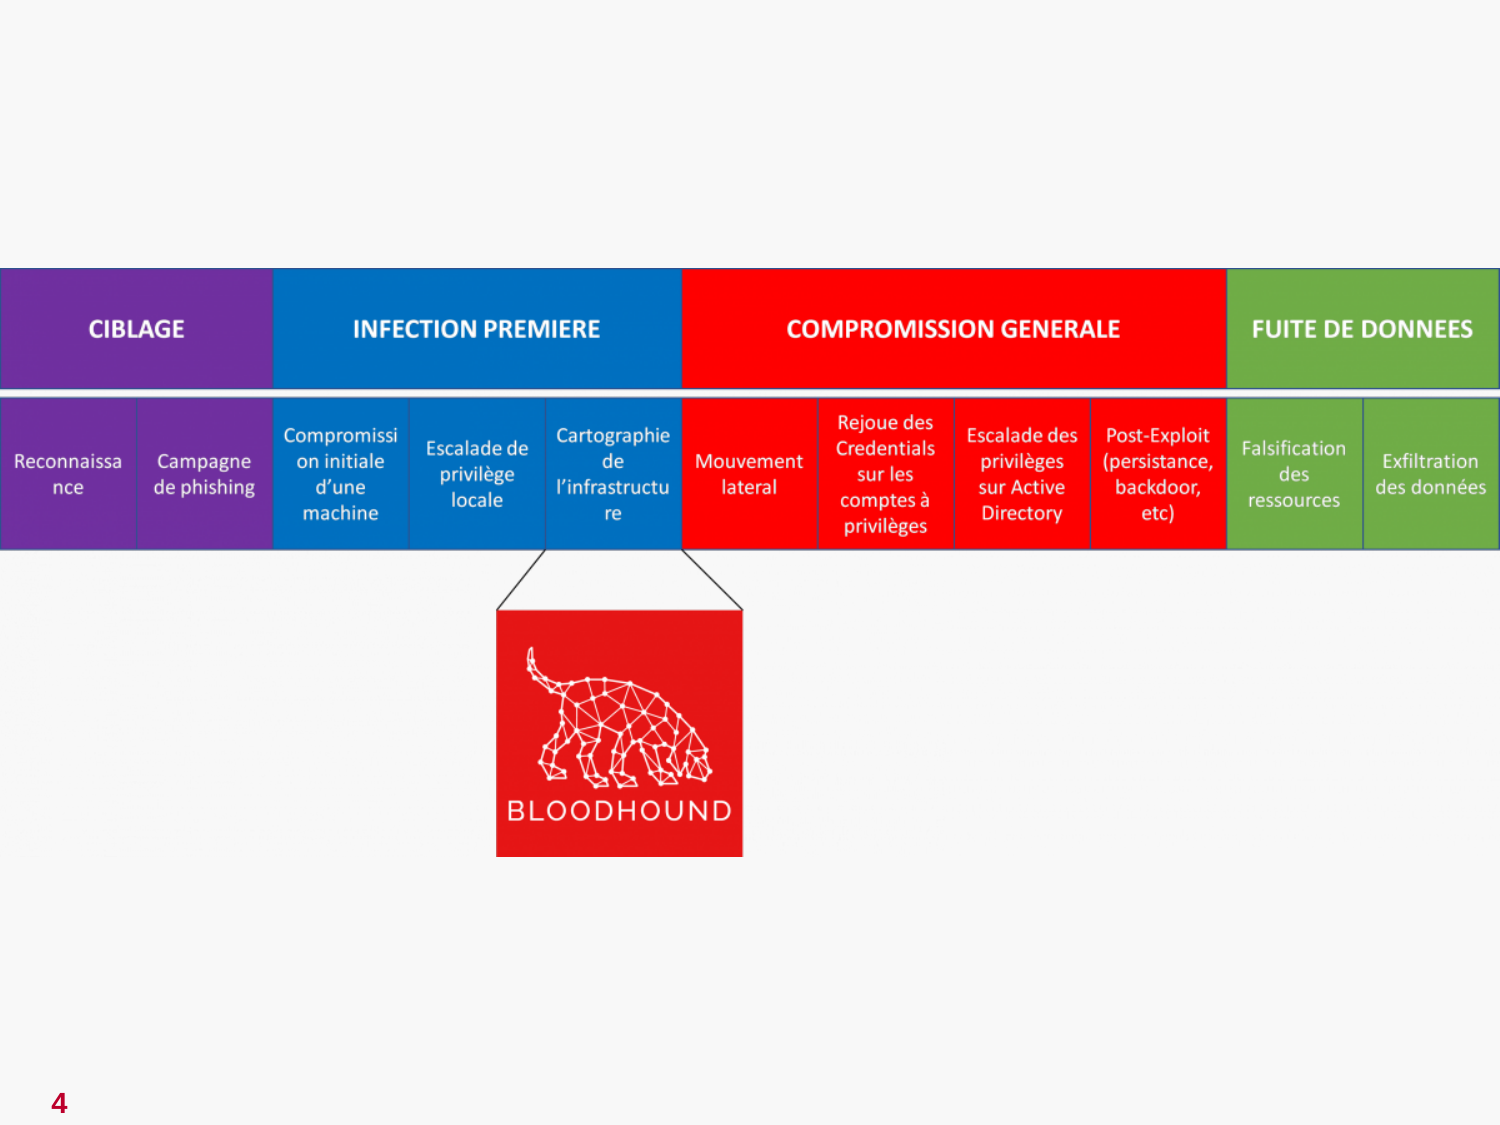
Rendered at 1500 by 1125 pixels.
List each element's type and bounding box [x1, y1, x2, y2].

picture [0, 268, 1500, 857]
